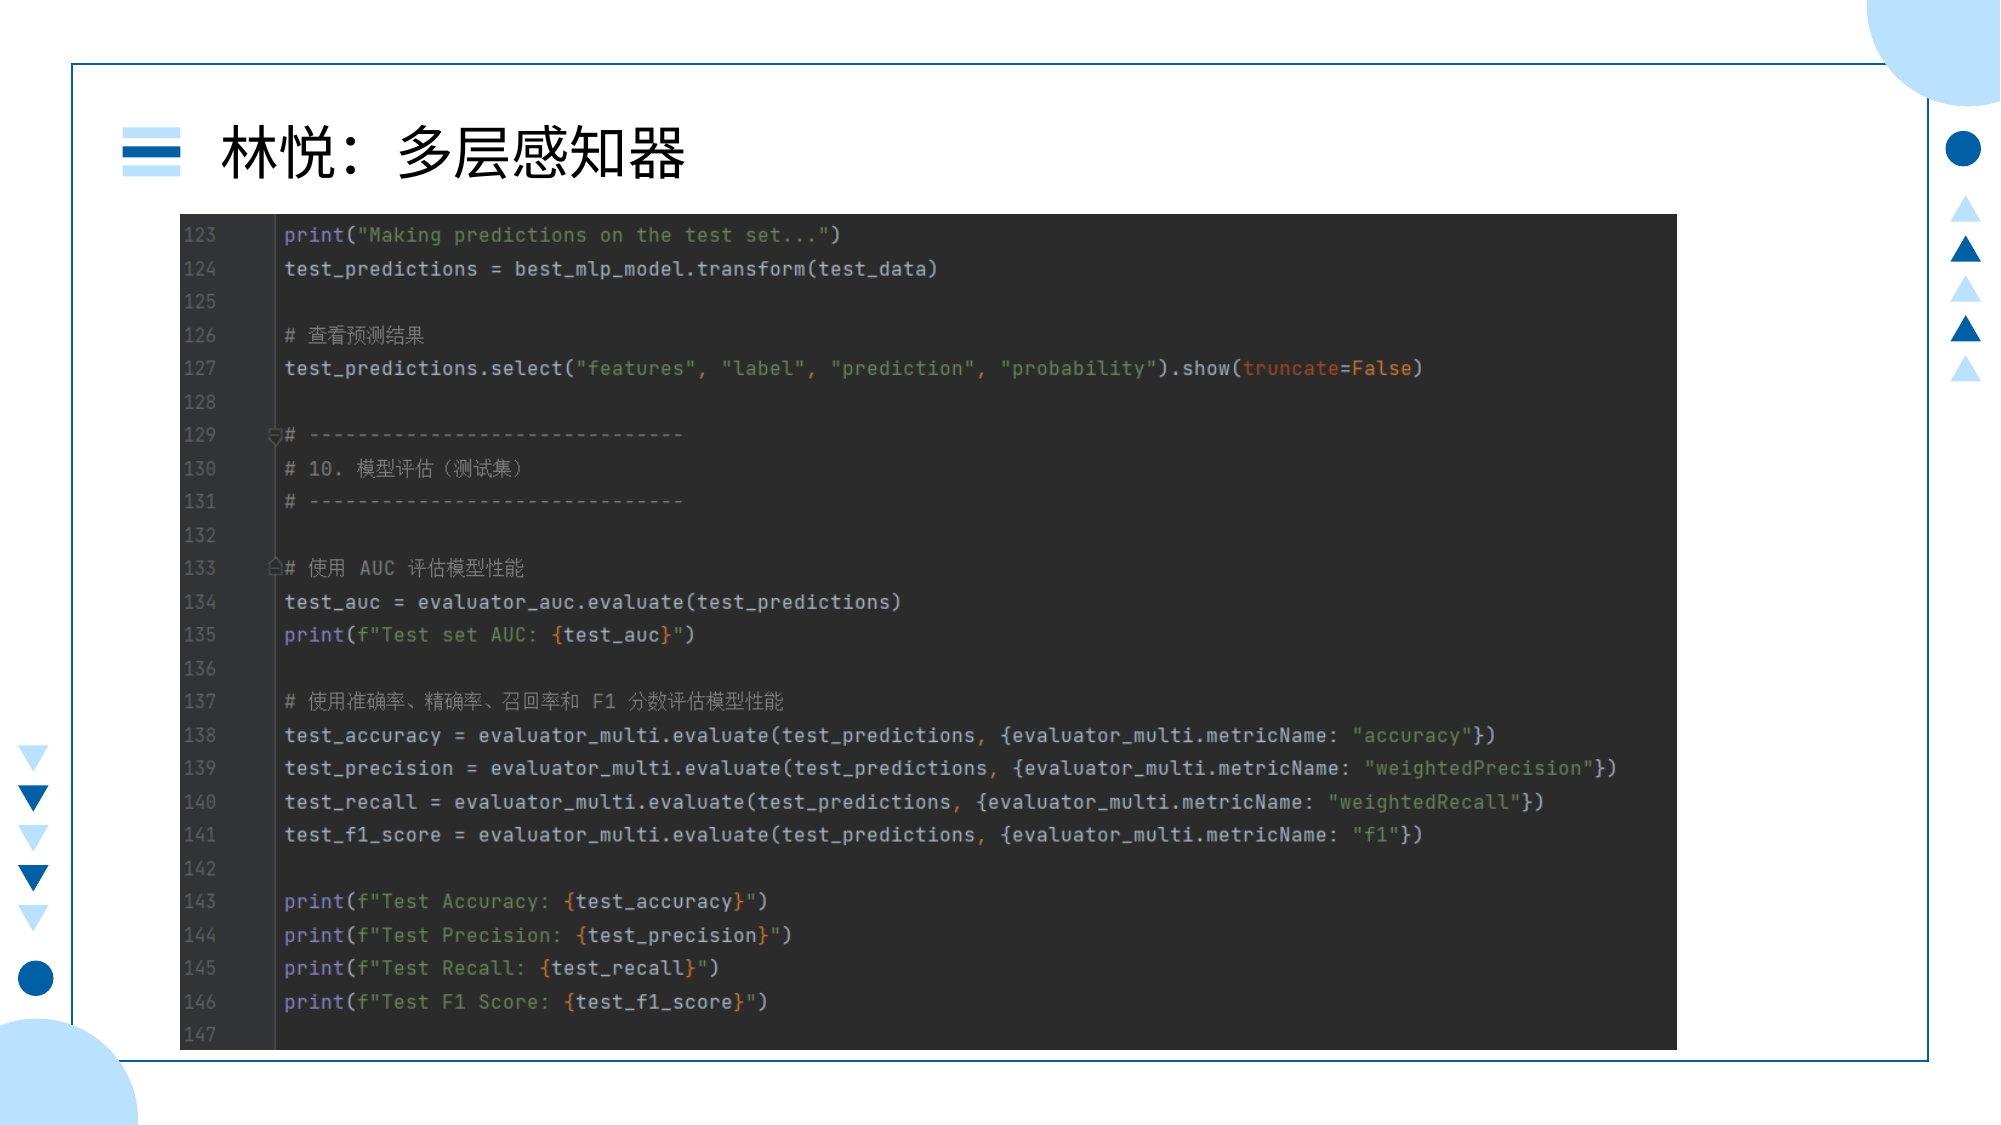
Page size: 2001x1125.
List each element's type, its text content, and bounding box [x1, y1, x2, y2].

picture [180, 214, 1677, 1050]
text_box 林悦：多层感知器 [220, 116, 761, 187]
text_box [122, 127, 181, 177]
